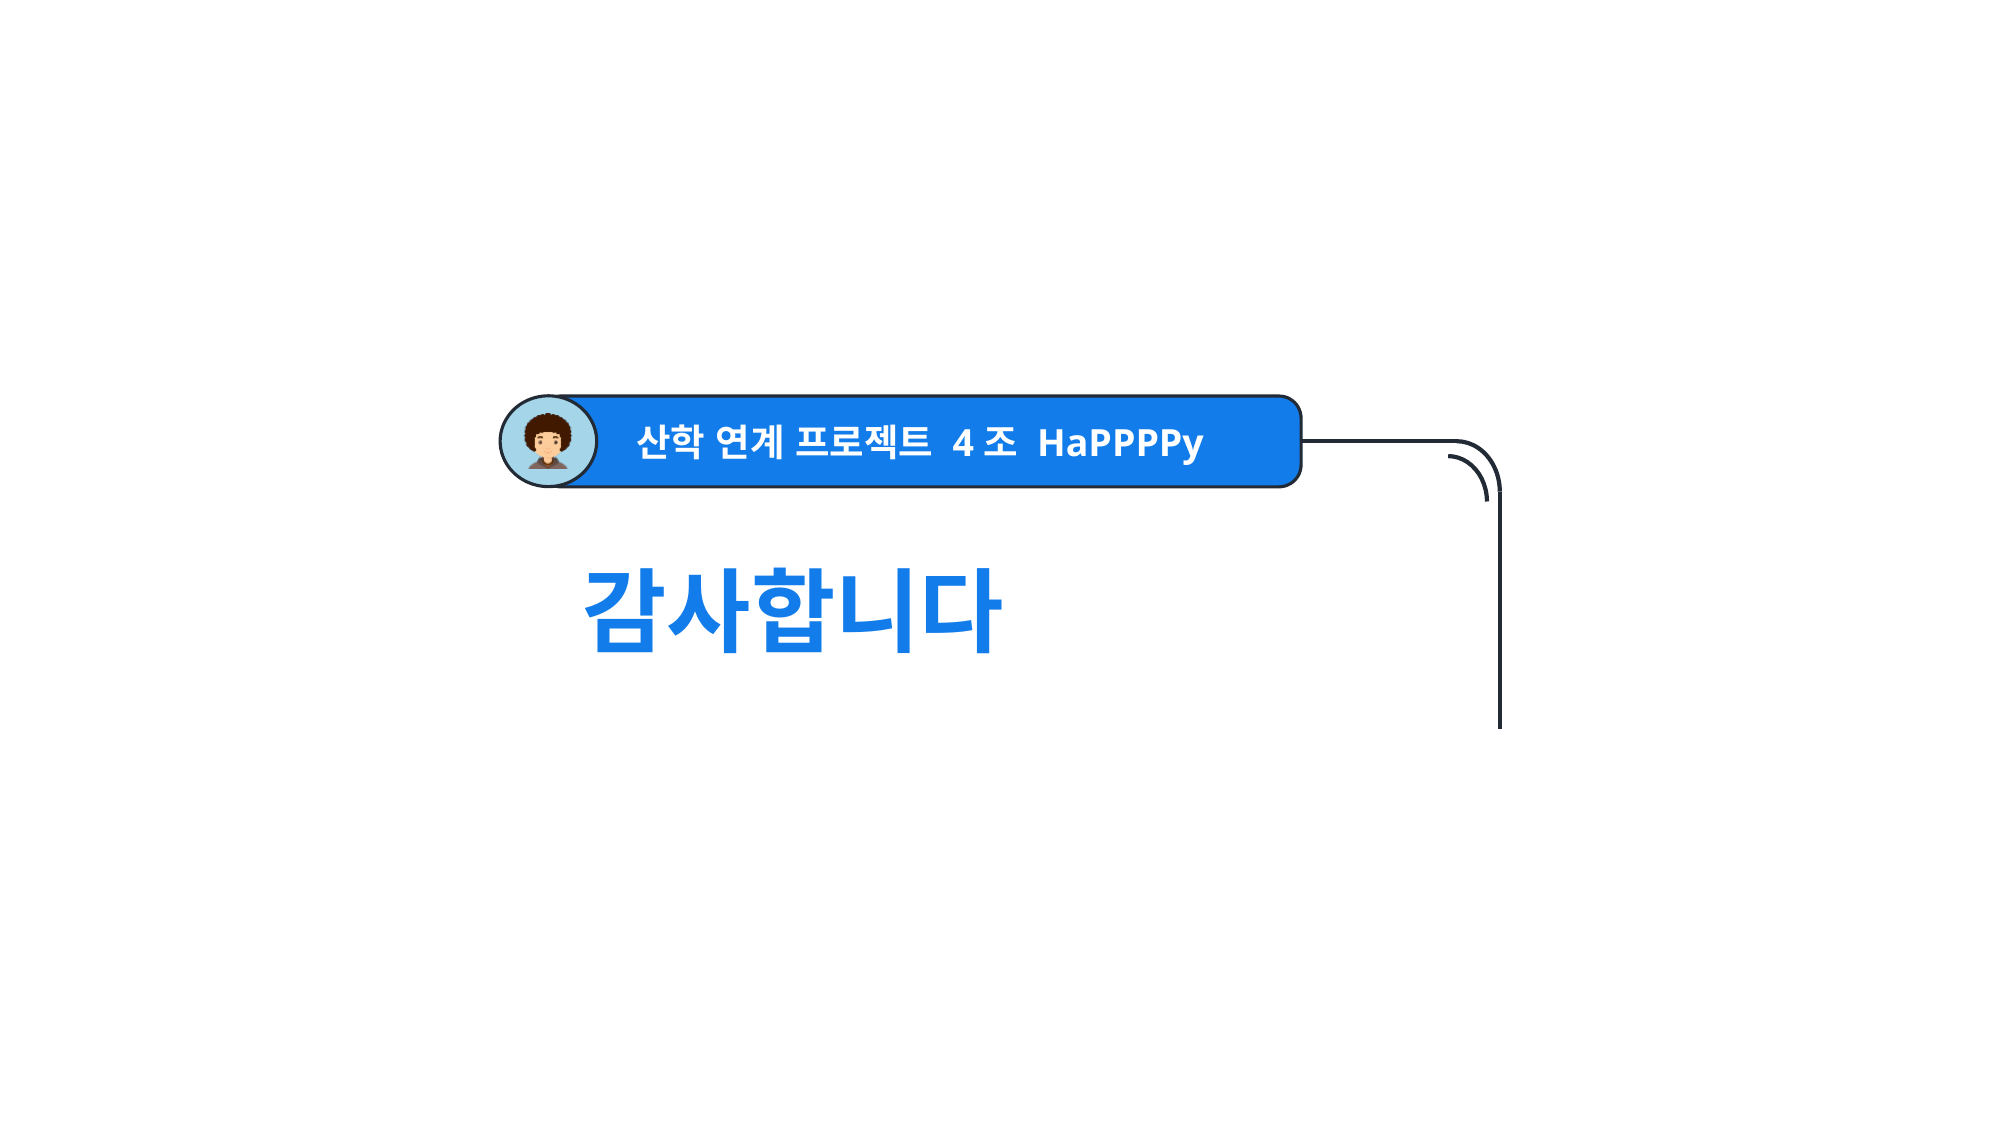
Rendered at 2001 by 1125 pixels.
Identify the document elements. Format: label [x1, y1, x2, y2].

text_box [500, 395, 1500, 730]
